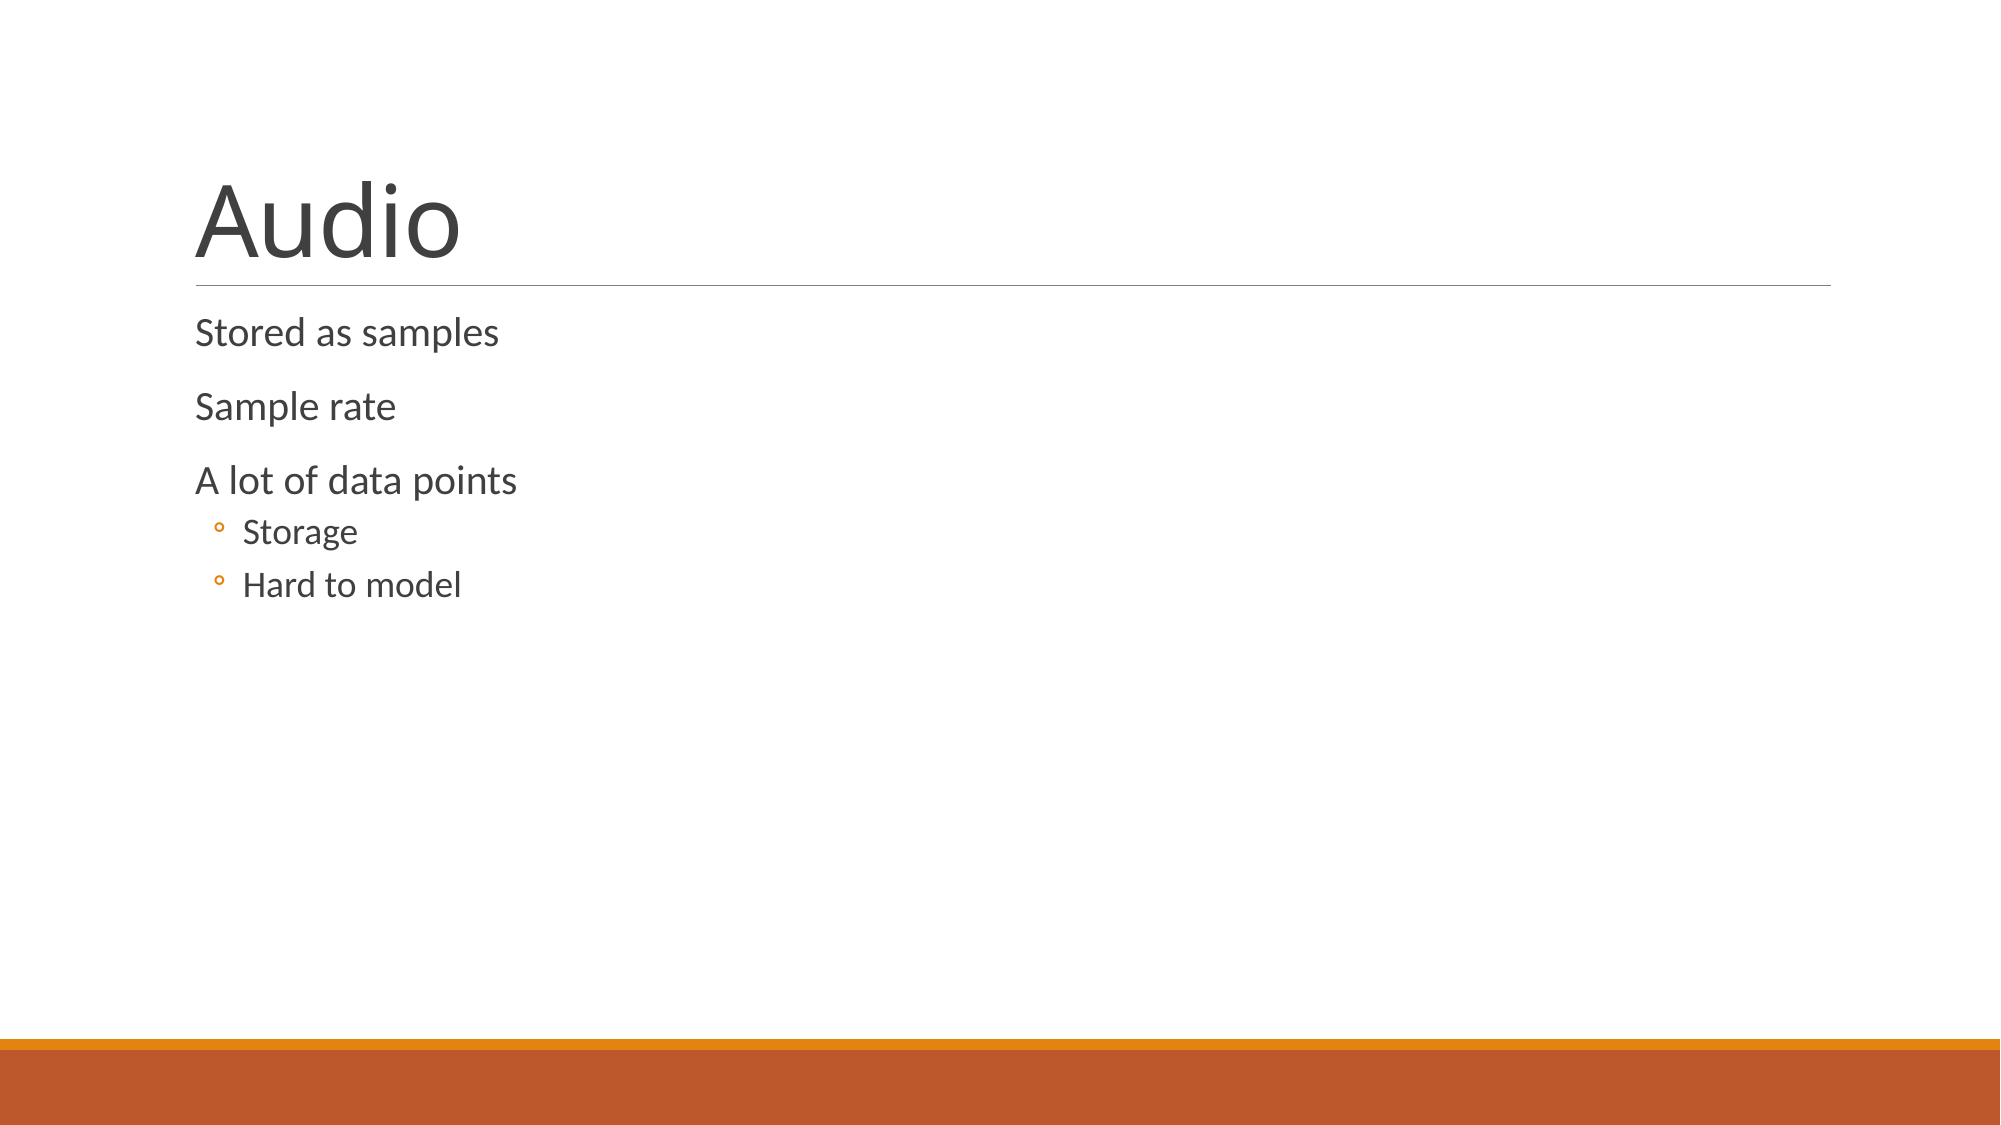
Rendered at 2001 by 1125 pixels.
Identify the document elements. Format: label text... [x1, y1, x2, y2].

title Audio [180, 47, 1830, 285]
list Stored as samples Sample rate A lot of data points Storage Hard to model [180, 302, 1830, 963]
